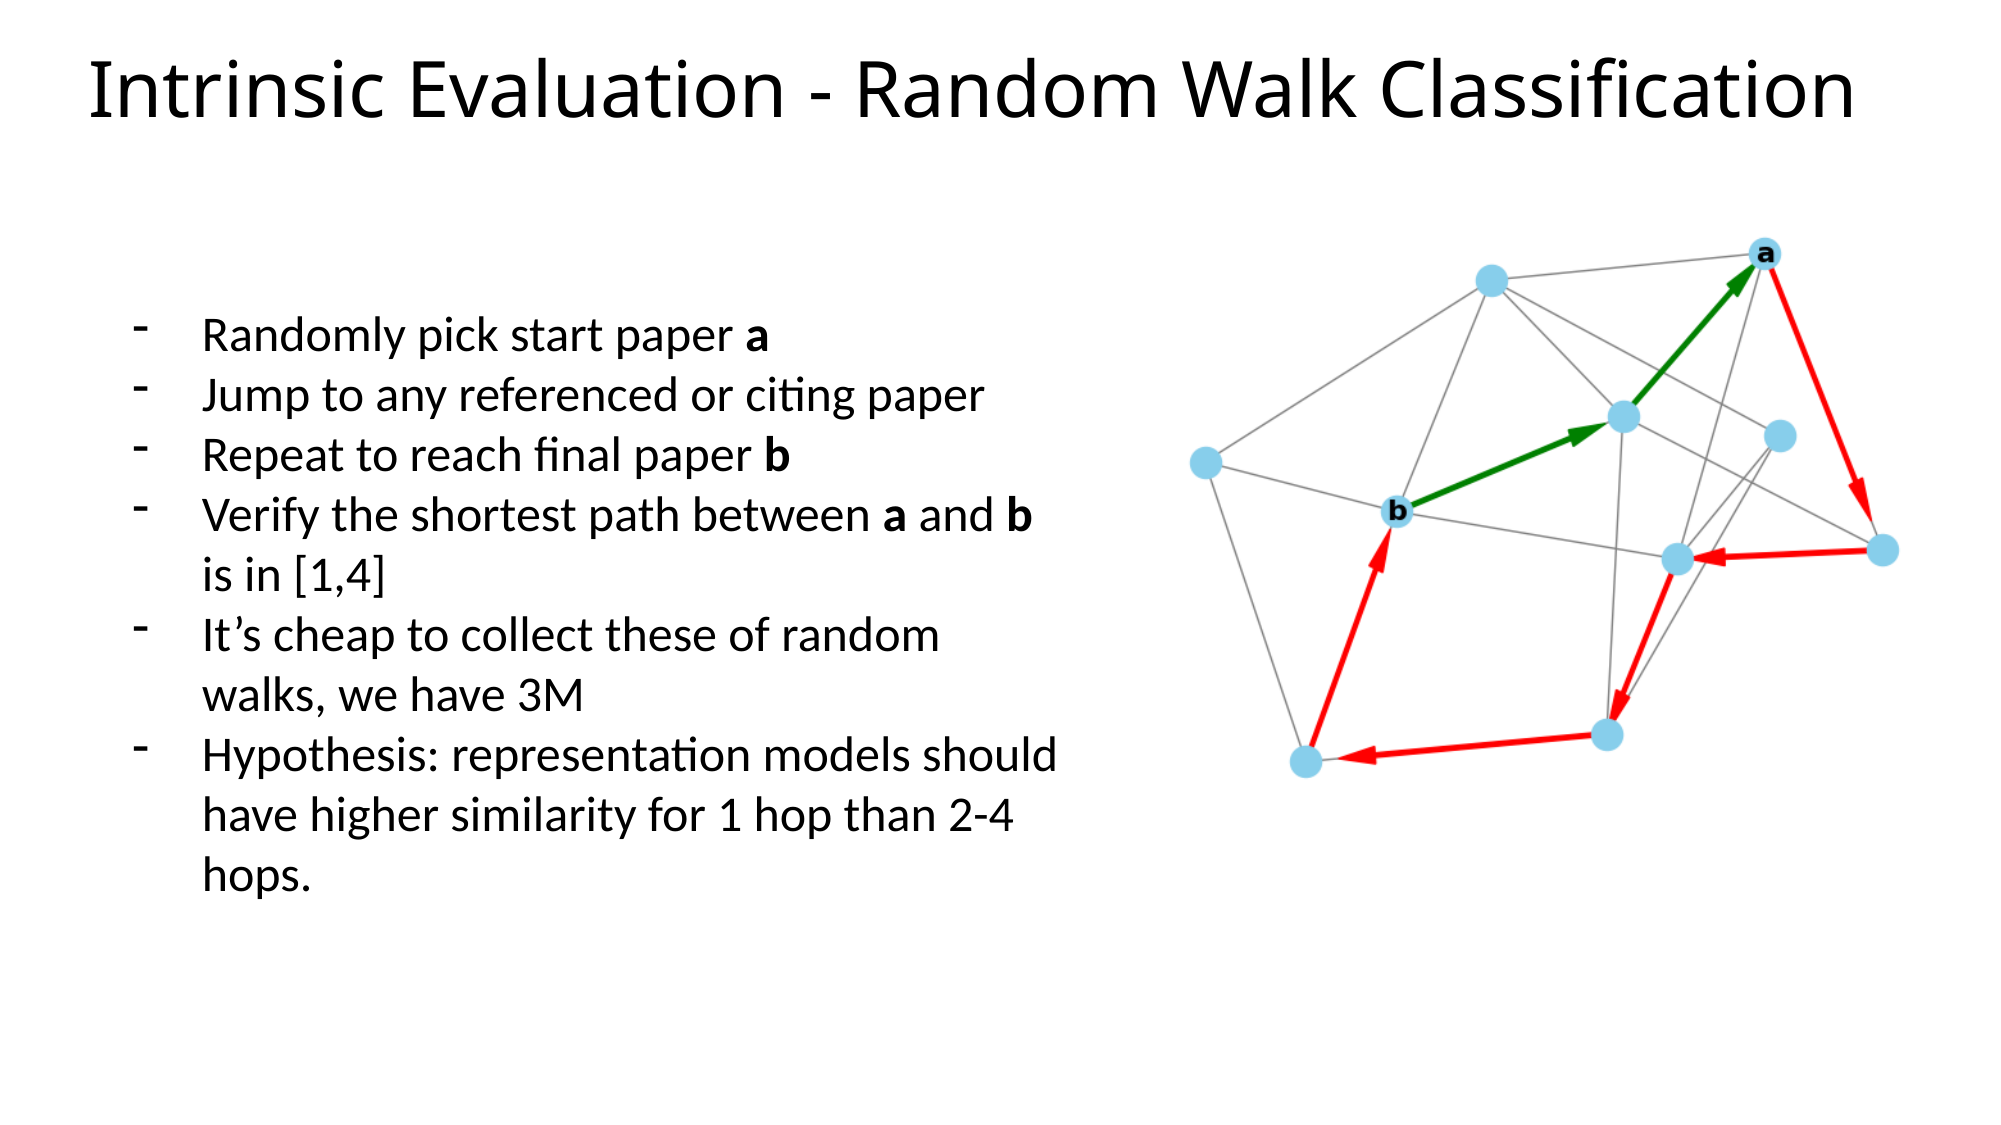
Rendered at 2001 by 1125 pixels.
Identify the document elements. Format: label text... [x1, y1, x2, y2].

picture [1121, 188, 1967, 828]
text_box Randomly pick start paper a Jump to any referenced or citing paper Repeat to reach final paper b Verify the shortest path between a and b is in [1,4] It’s cheap to collect these of random walks, we have 3M Hypothesis: representation models should have higher similarity for 1 hop than 2-4 hops. [81, 281, 1089, 765]
title Intrinsic Evaluation - Random Walk Classification [68, 29, 1932, 156]
